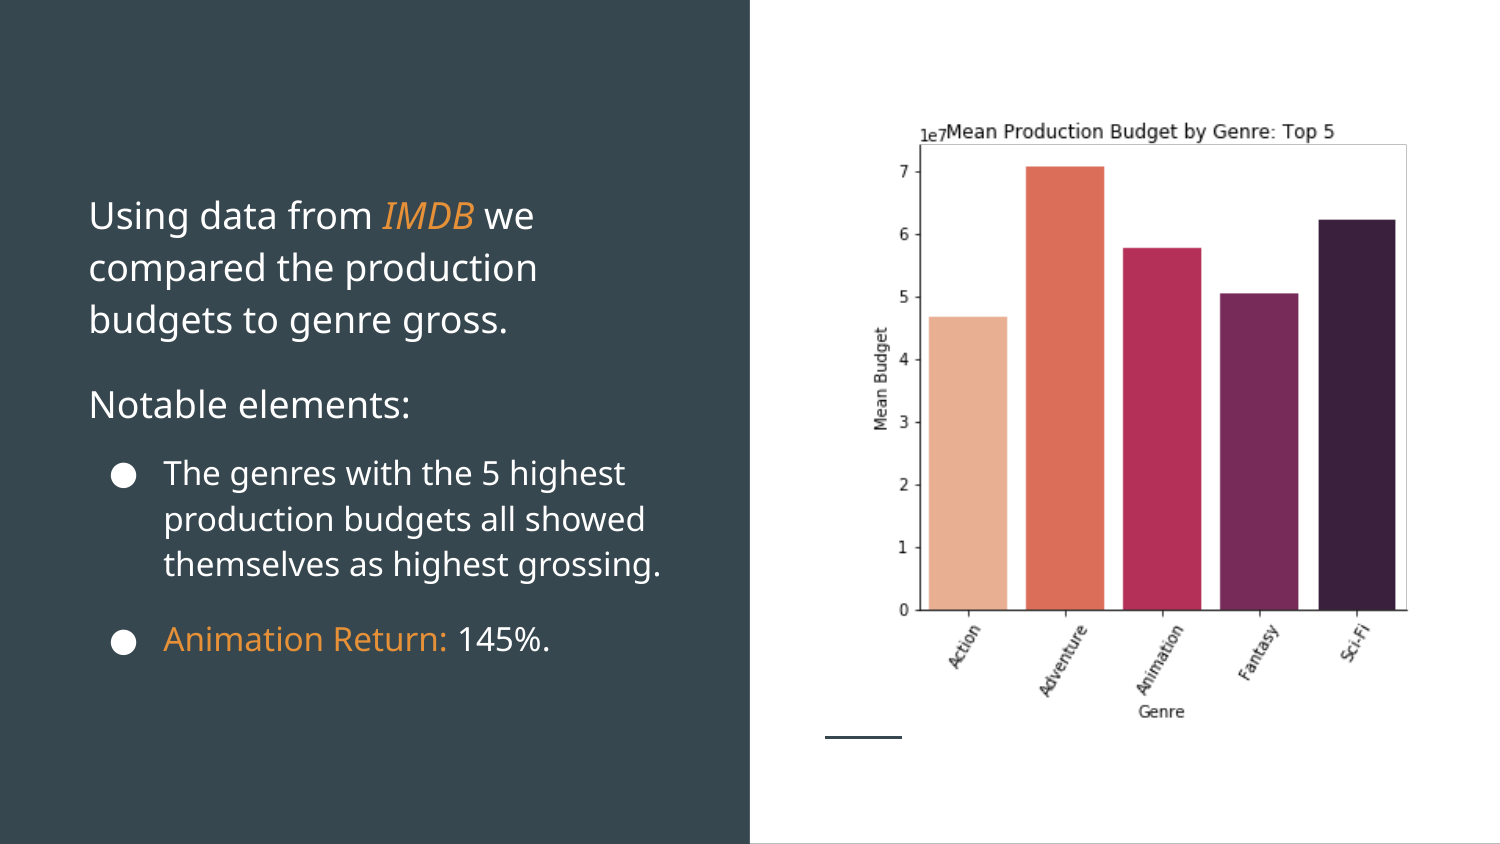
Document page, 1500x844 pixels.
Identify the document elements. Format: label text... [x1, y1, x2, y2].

list Using data from IMDB we compared the production budgets to genre gross. Notable elements: The genres with the 5 highest production budgets all showed themselves as highest grossing. Animation Return: 145%. [73, 118, 703, 725]
picture [864, 112, 1416, 732]
